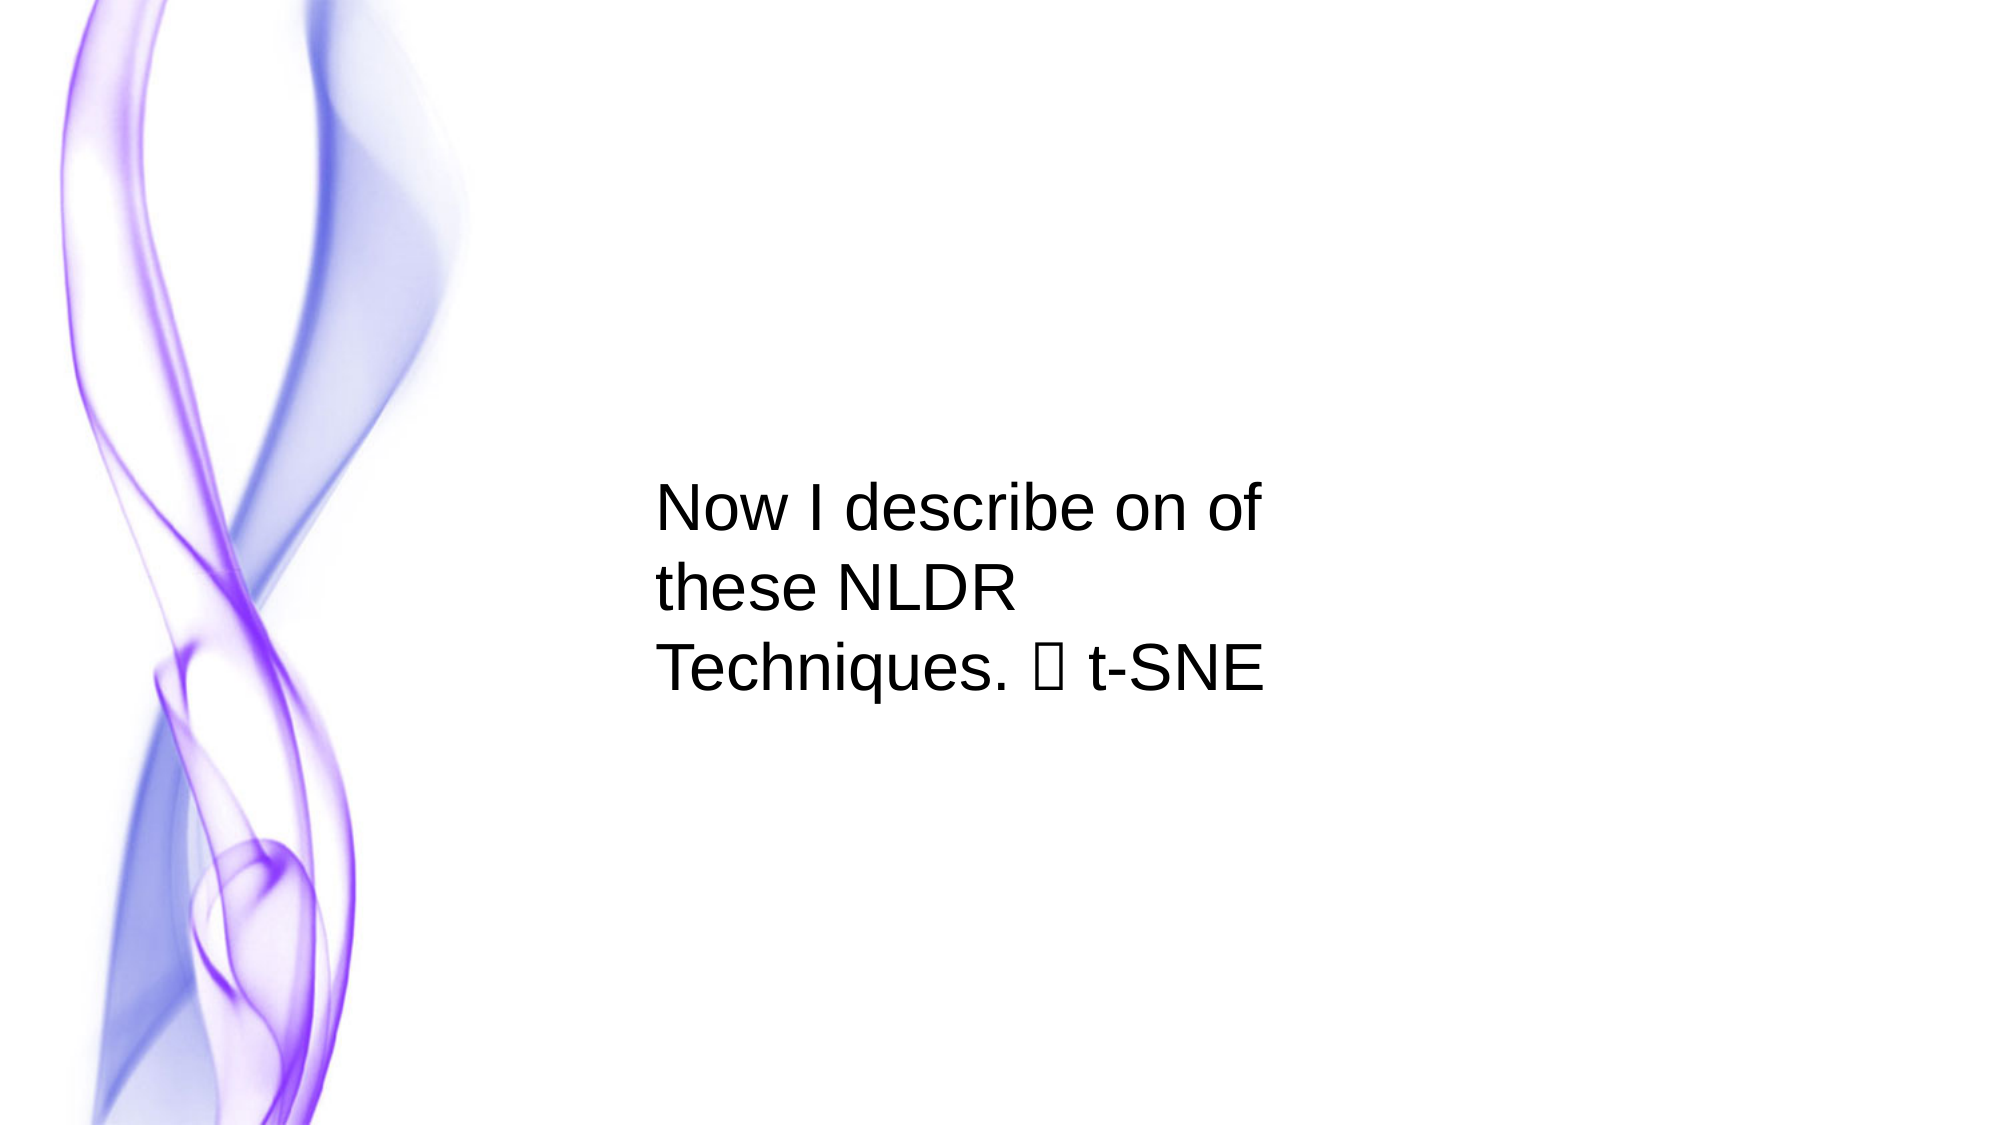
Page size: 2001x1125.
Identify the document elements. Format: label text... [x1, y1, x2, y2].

picture [0, 0, 2001, 1125]
text_box Now I describe on of these NLDR Techniques.  t-SNE [640, 456, 1360, 712]
